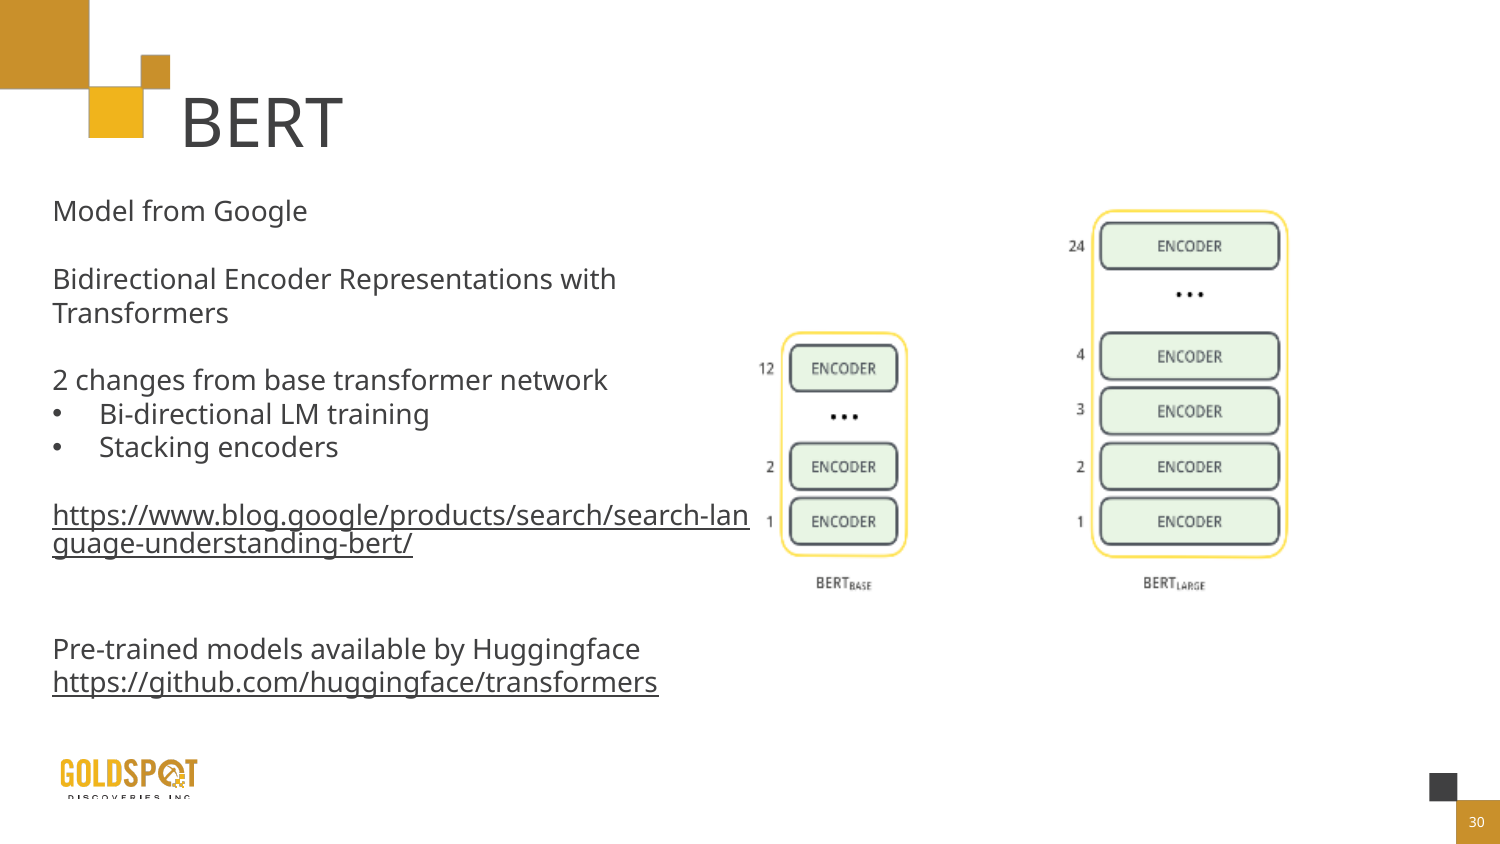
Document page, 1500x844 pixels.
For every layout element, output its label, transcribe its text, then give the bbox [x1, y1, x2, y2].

text_box 30 [1379, 764, 1500, 844]
text_box Model from Google Bidirectional Encoder Representations with Transformers 2 changes from base transformer network Bi-directional LM training Stacking encoders https://www.blog.google/products/search/search-language-understanding-bert/ Pre-trained models available by Huggingface https://github.com/huggingface/transformers [37, 186, 779, 683]
title BERT [164, 74, 1065, 177]
picture [606, 186, 1489, 615]
